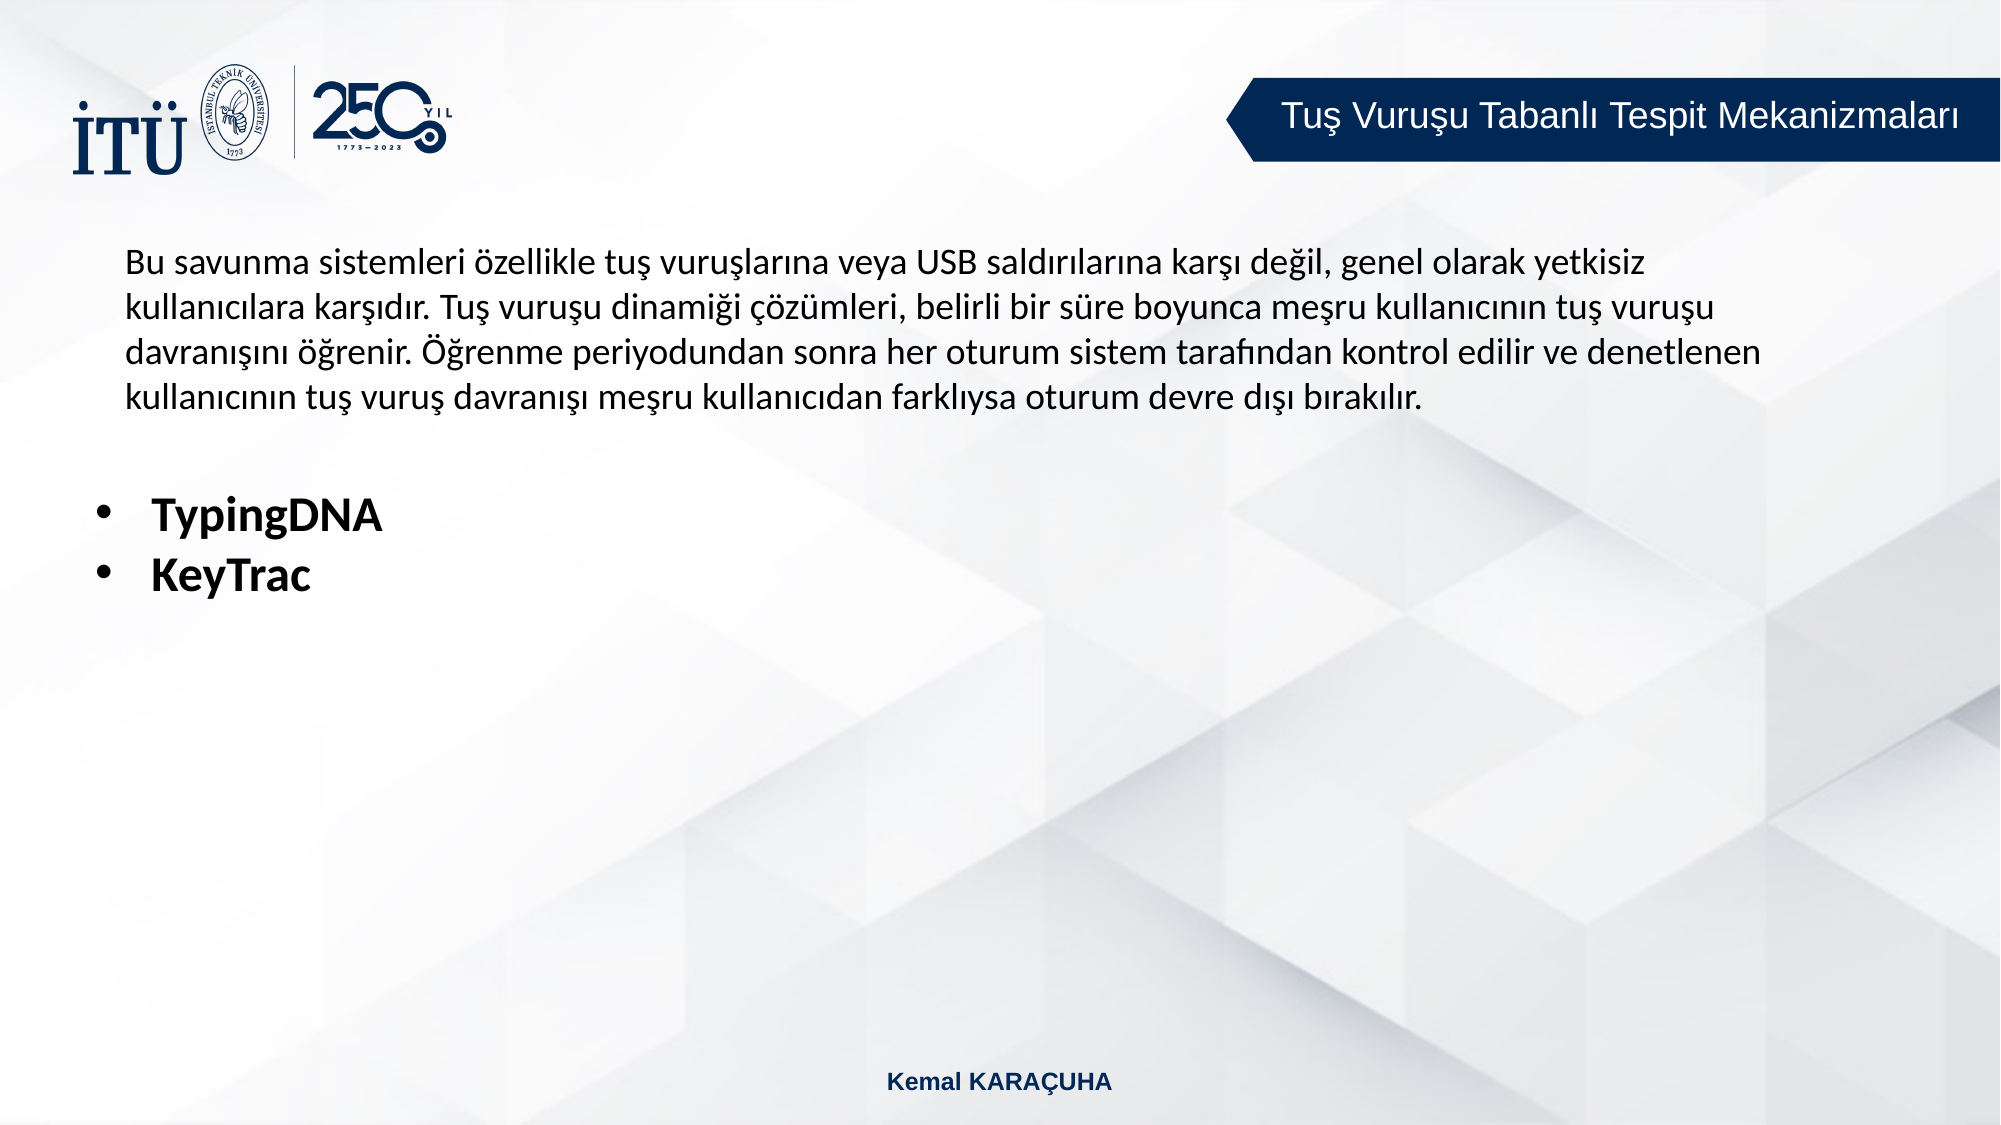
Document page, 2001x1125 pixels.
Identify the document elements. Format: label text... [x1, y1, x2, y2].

text_box Bu savunma sistemleri özellikle tuş vuruşlarına veya USB saldırılarına karşı değil, genel olarak yetkisiz kullanıcılara karşıdır. Tuş vuruşu dinamiği çözümleri, belirli bir süre boyunca meşru kullanıcının tuş vuruşu davranışını öğrenir. Öğrenme periyodundan sonra her oturum sistem tarafından kontrol edilir ve denetlenen kullanıcının tuş vuruş davranışı meşru kullanıcıdan farklıysa oturum devre dışı bırakılır. [110, 229, 1821, 470]
text_box TypingDNA KeyTrac [80, 473, 734, 609]
text_box Tuş Vuruşu Tabanlı Tespit Mekanizmaları [1266, 84, 1976, 144]
text_box Kemal KARAÇUHA [788, 1058, 1212, 1103]
picture [0, 0, 2000, 1125]
